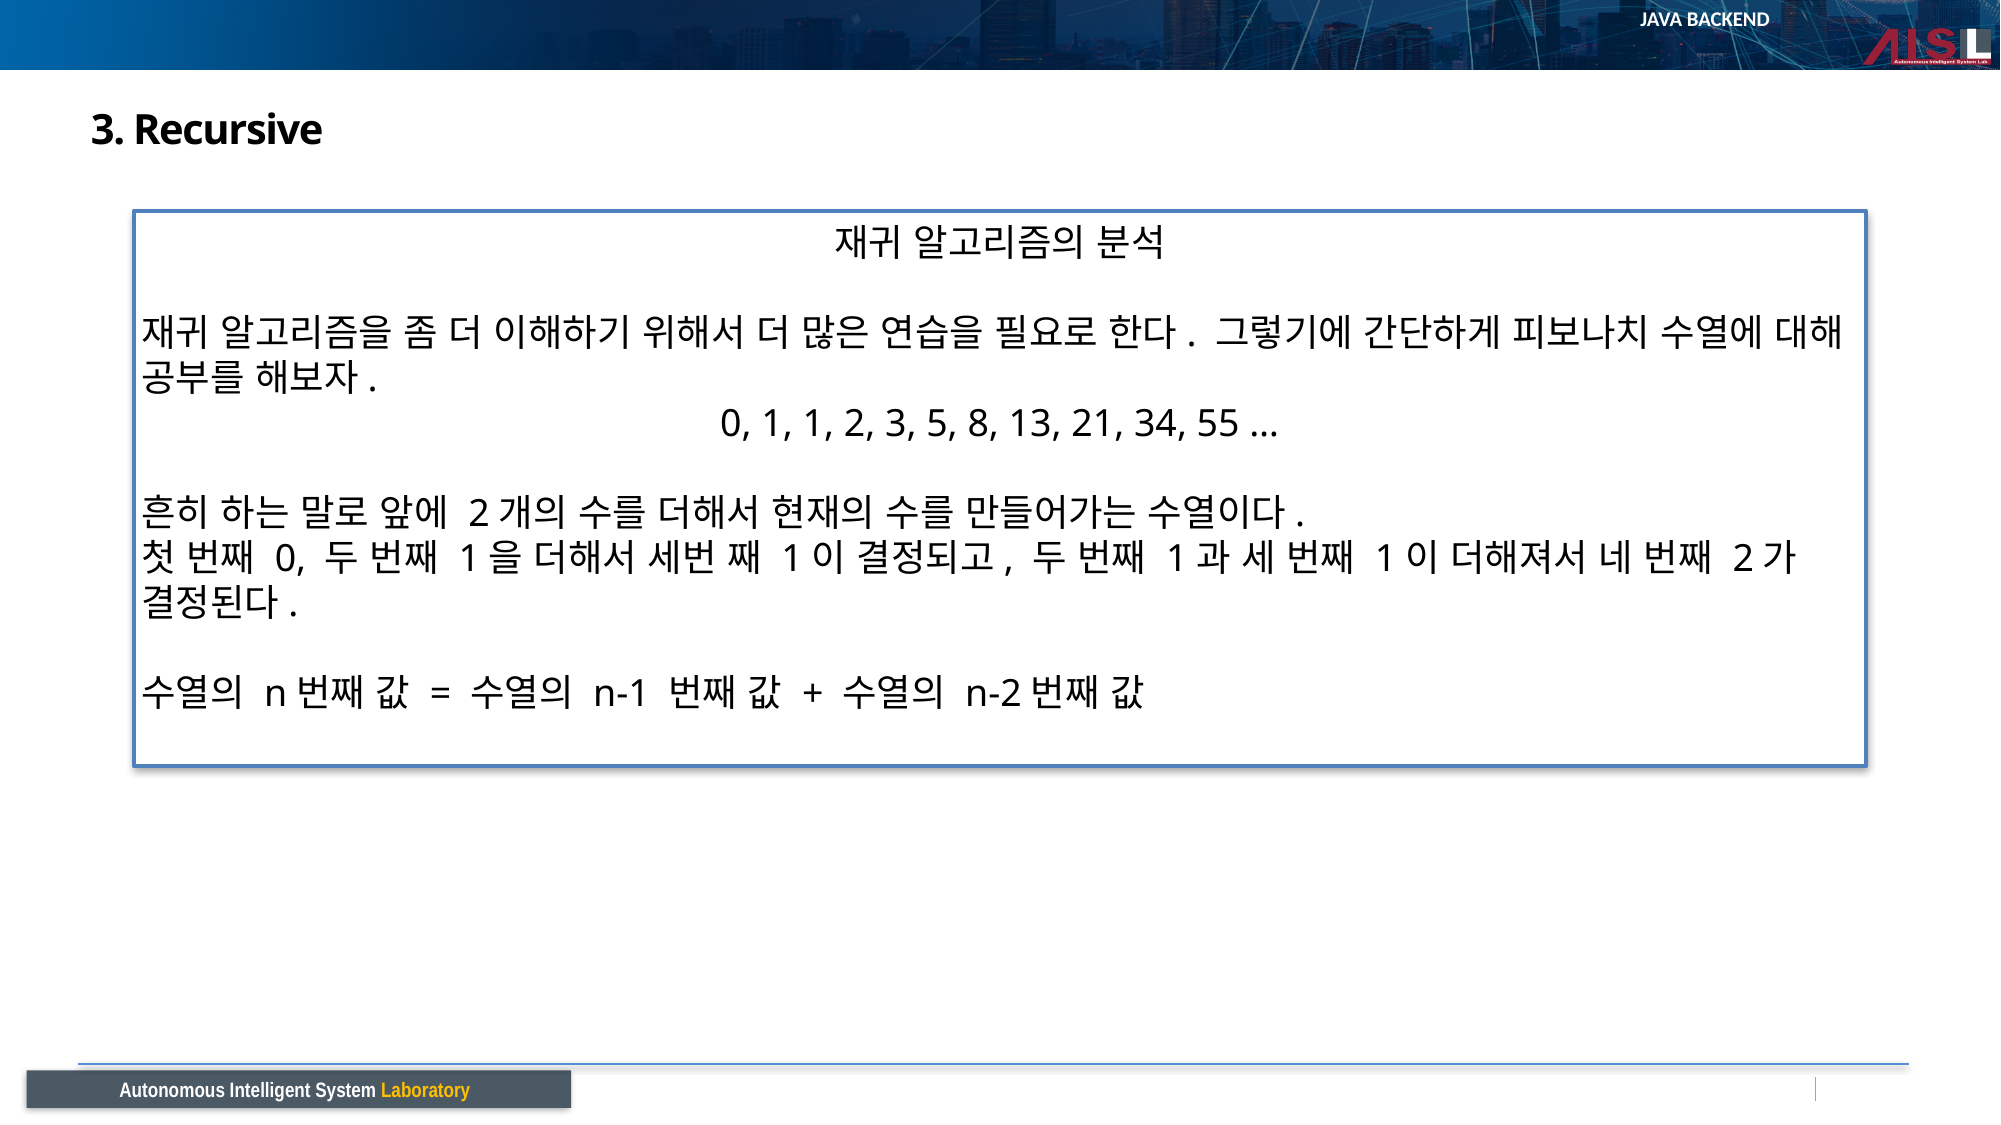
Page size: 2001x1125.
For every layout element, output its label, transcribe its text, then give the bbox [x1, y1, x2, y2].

picture [0, 0, 2000, 70]
title 3. Recursive [82, 78, 1884, 177]
text_box 재귀 알고리즘의 분석 재귀 알고리즘을 좀 더 이해하기 위해서 더 많은 연습을 필요로 한다. 그렇기에 간단하게 피보나치 수열에 대해 공부를 해보자. 0, 1, 1, 2, 3, 5, 8, 13, 21, 34, 55 … 흔히 하는 말로 앞에 2개의 수를 더해서 현재의 수를 만들어가는 수열이다. 첫 번째 0, 두 번째 1을 더해서 세번 째 1이 결정되고, 두 번째 1과 세 번째 1이 더해져서 네 번째 2가 결정된다. 수열의 n번째 값 = 수열의 n-1 번째 값 + 수열의 n-2번째 값 [133, 210, 1867, 766]
